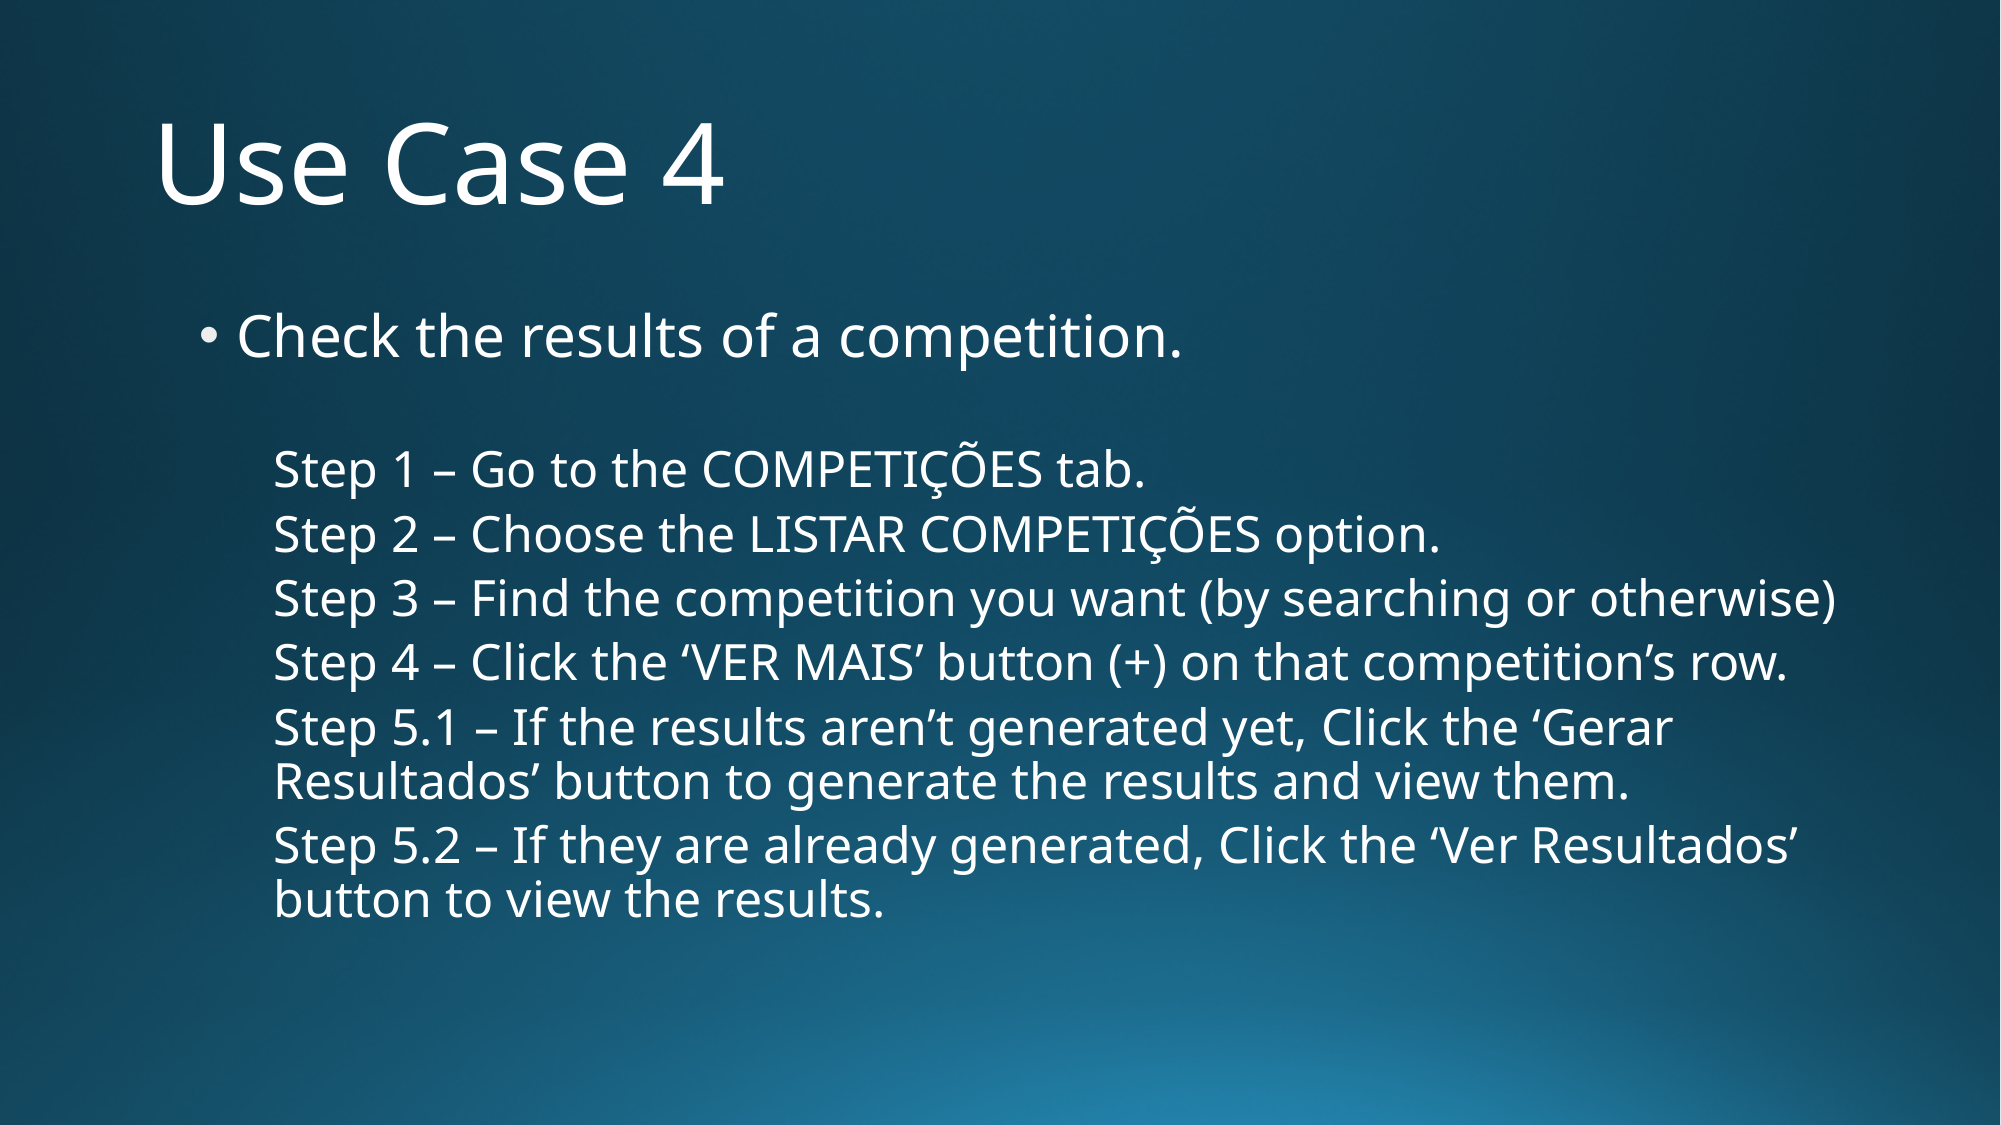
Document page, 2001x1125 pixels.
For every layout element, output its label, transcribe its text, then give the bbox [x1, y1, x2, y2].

picture [0, 0, 2001, 1125]
list Check the results of a competition. Step 1 – Go to the COMPETIÇÕES tab. Step 2 – Choose the LISTAR COMPETIÇÕES option. Step 3 – Find the competition you want (by searching or otherwise) Step 4 – Click the ‘VER MAIS’ button (+) on that competition’s row. Step 5.1 – If the results aren’t generated yet, Click the ‘Gerar Resultados’ button to generate the results and view them. Step 5.2 – If they are already generated, Click the ‘Ver Resultados’ button to view the results. [183, 299, 1909, 1014]
title Use Case 4 [137, 59, 1863, 278]
